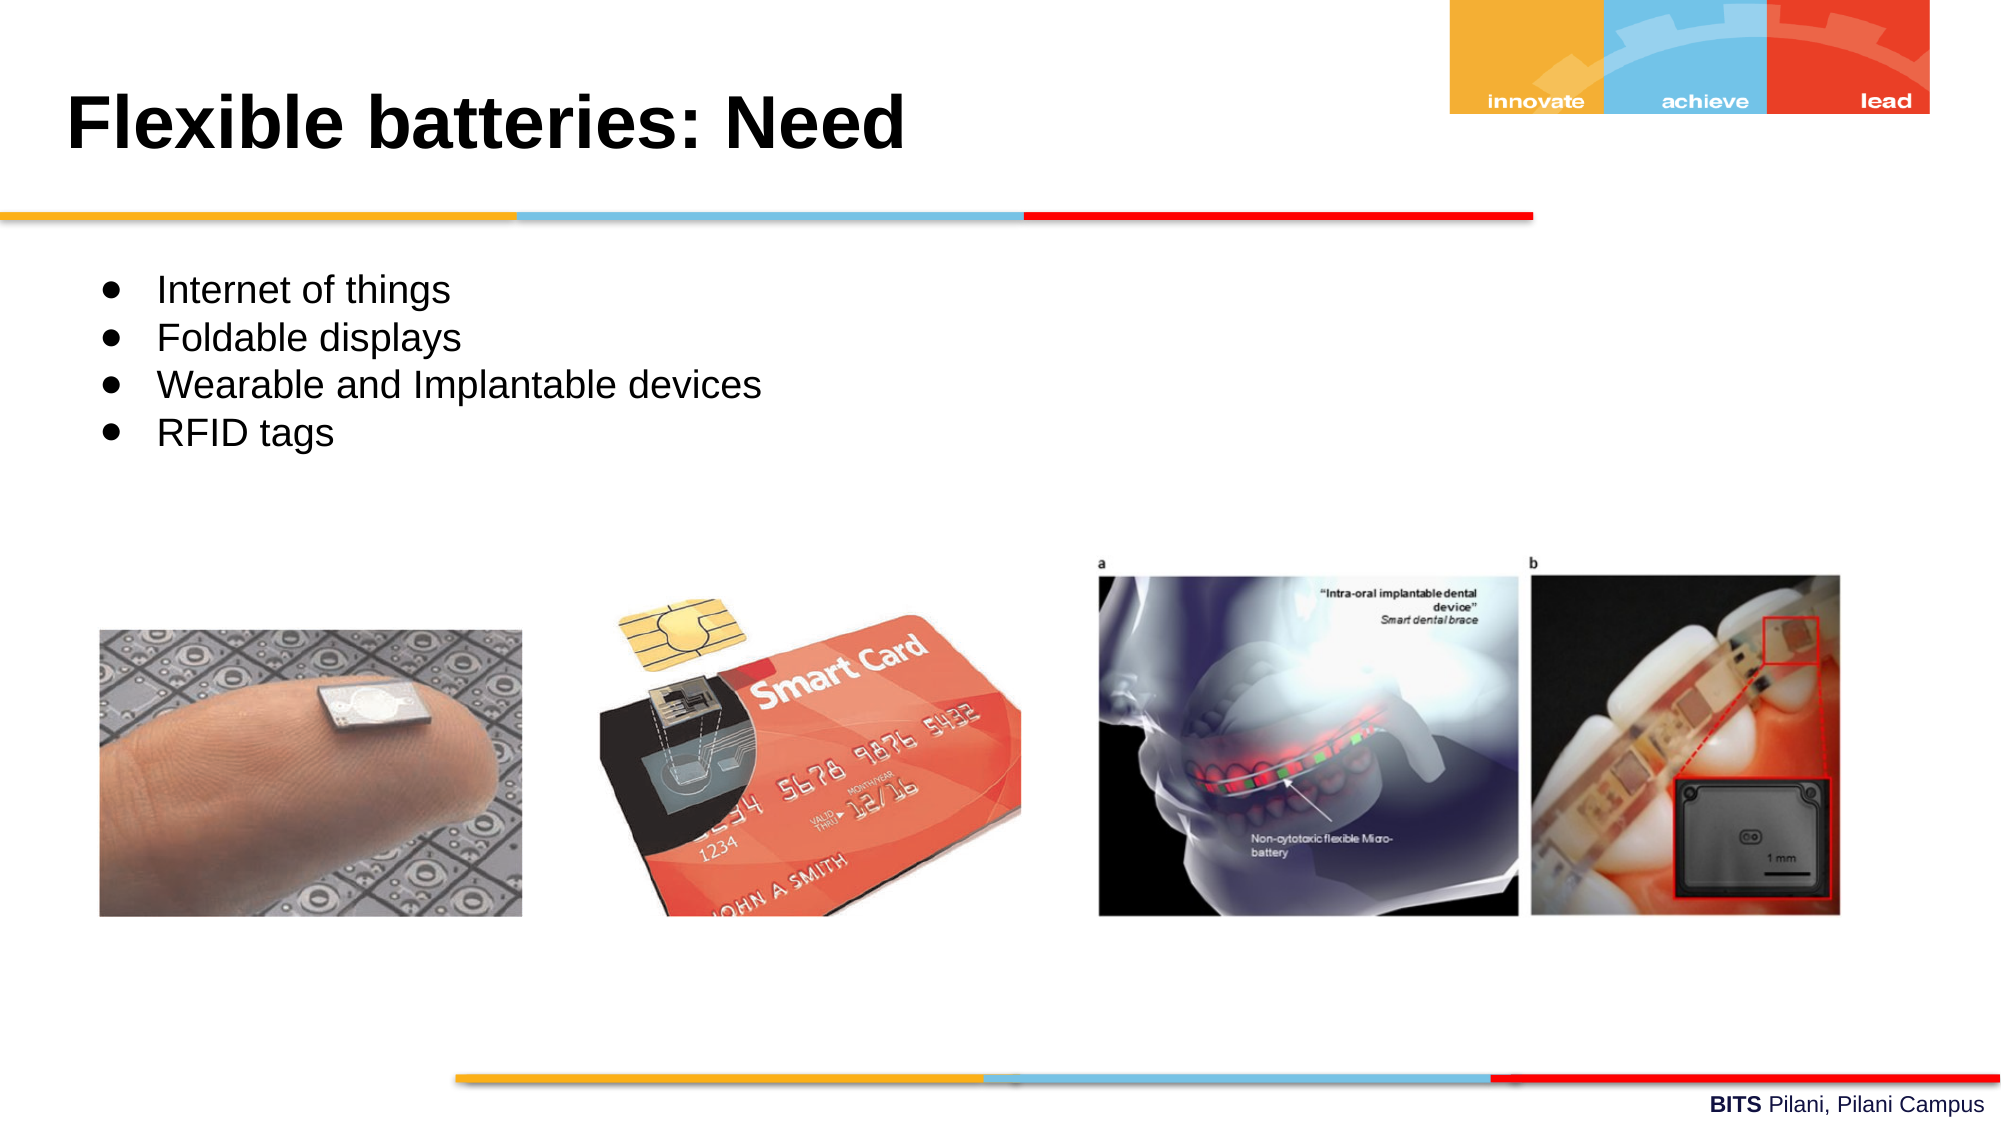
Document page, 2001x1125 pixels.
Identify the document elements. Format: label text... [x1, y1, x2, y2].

text_box Internet of things Foldable displays Wearable and Implantable devices RFID tags [66, 256, 1852, 919]
picture [596, 596, 1023, 918]
picture [1096, 555, 1842, 918]
list Flexible batteries: Need [66, 24, 1450, 213]
picture [1449, 0, 1930, 114]
picture [97, 627, 524, 918]
